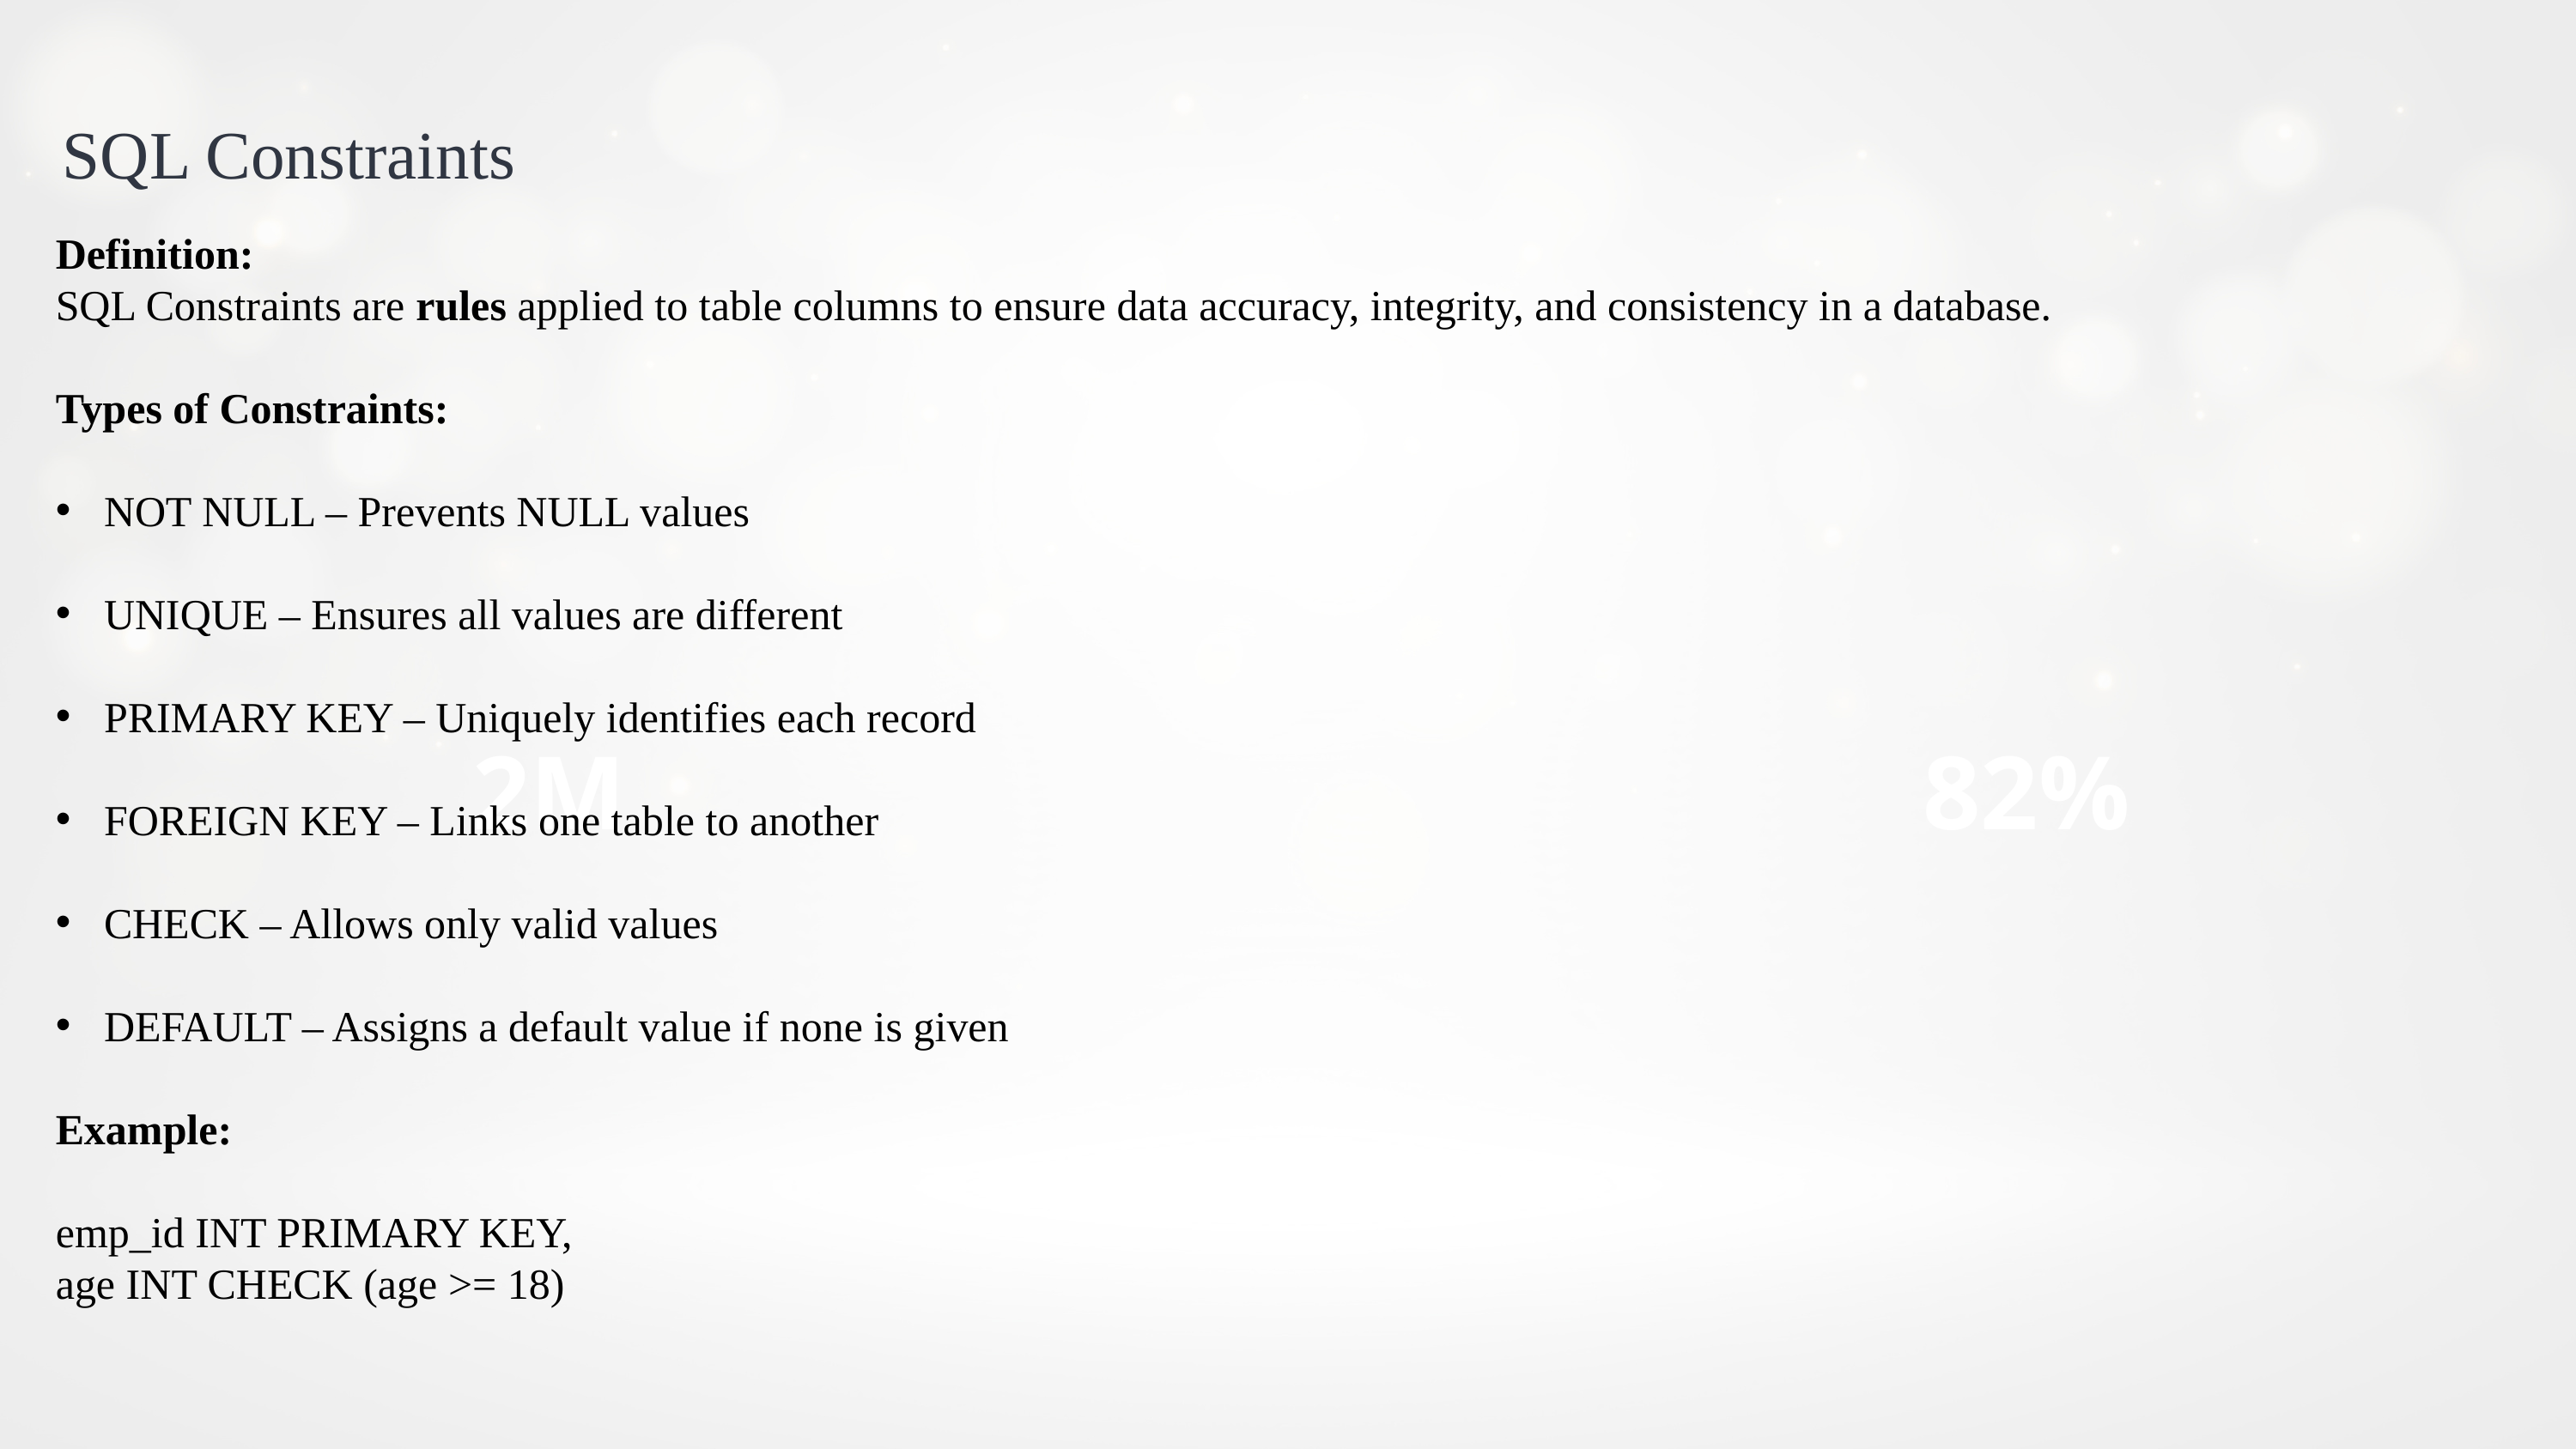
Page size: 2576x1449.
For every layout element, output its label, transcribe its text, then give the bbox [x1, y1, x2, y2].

text_box SQL Constraints [0, 101, 632, 193]
text_box Definition: SQL Constraints are rules applied to table columns to ensure data accuracy, integrity, and consistency in a database. Types of Constraints: NOT NULL – Prevents NULL values UNIQUE – Ensures all values are different PRIMARY KEY – Uniquely identifies each record FOREIGN KEY – Links one table to another CHECK – Allows only valid values DEFAULT – Assigns a default value if none is given Example: emp_id INT PRIMARY KEY, age INT CHECK (age >= 18) [43, 220, 2405, 1363]
text_box [0, 0, 2576, 1449]
